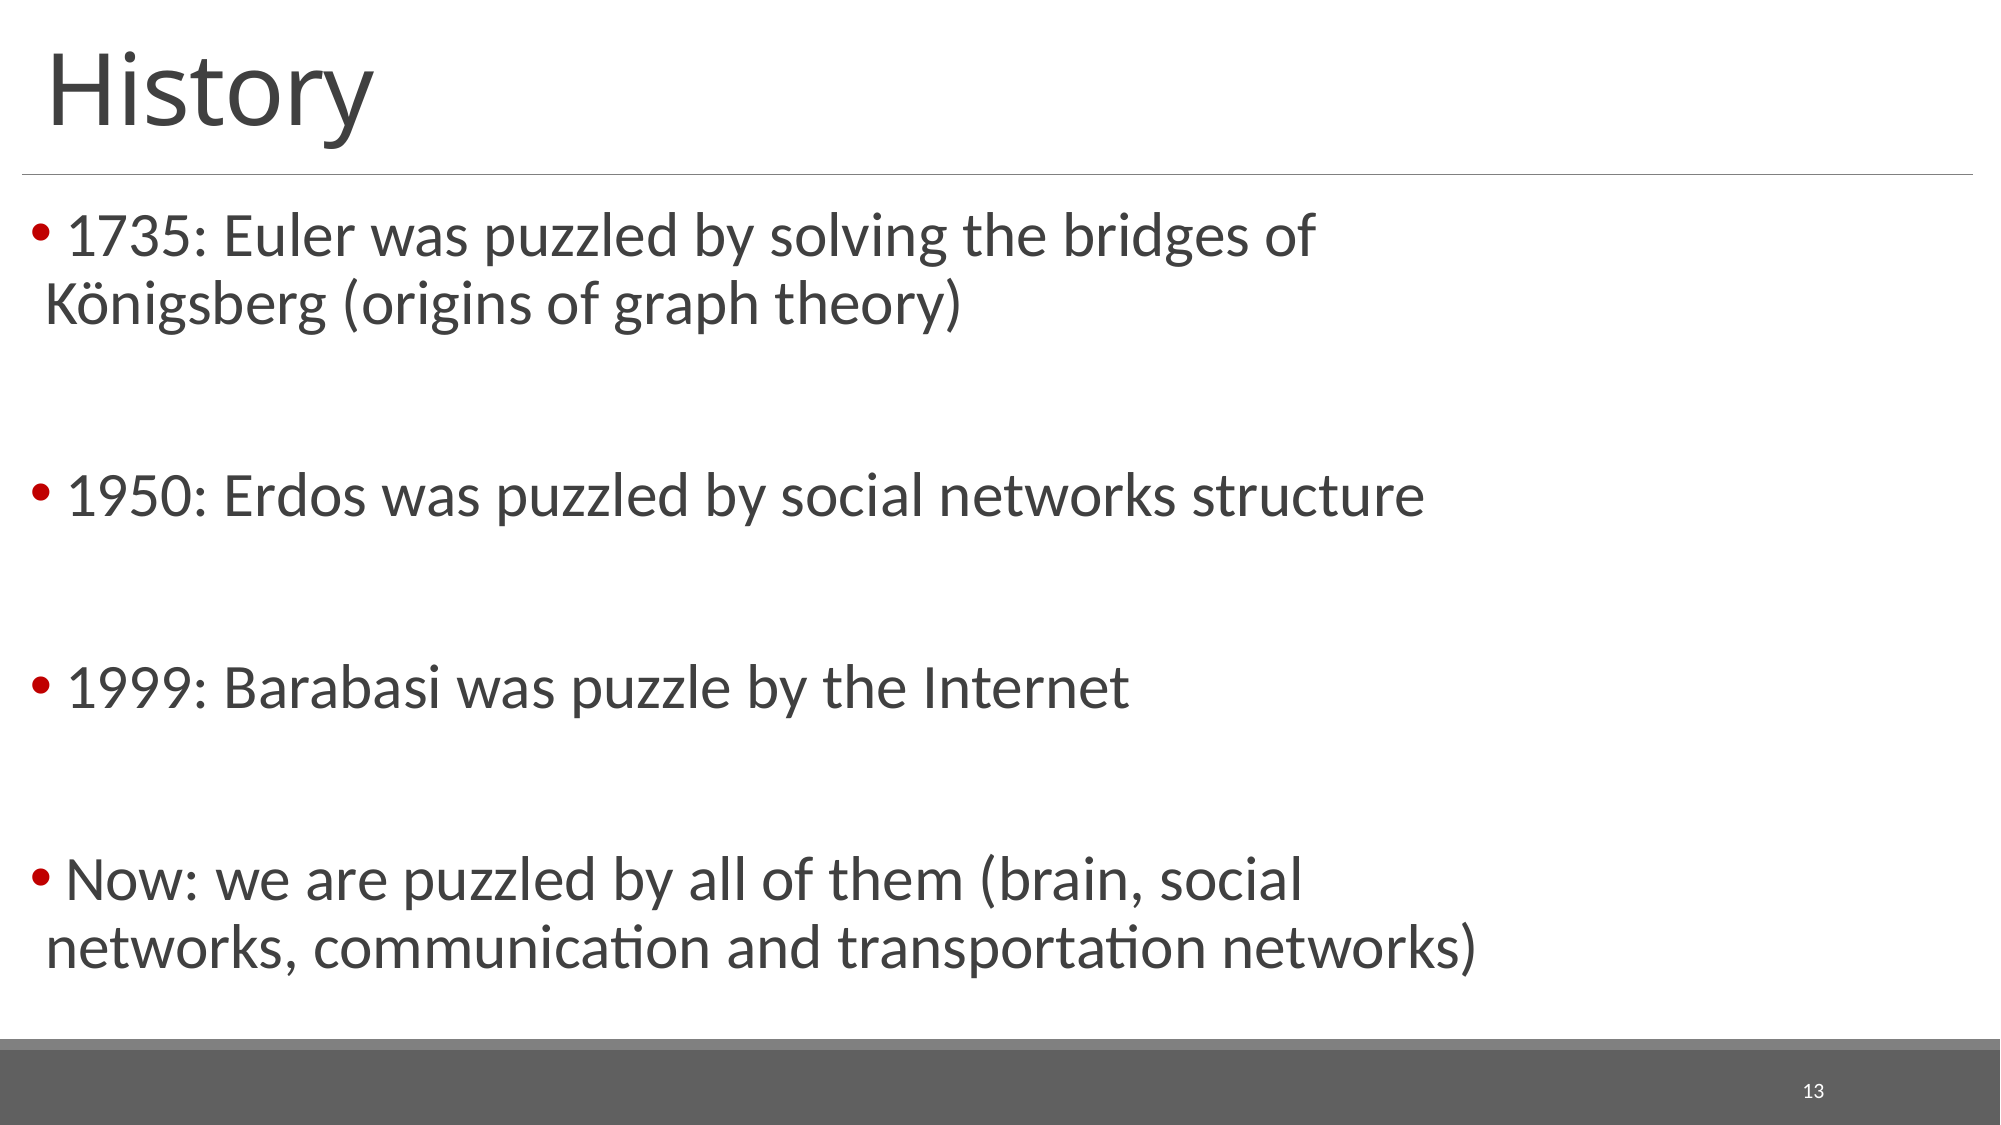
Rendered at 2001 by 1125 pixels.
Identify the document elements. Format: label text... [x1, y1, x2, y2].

list 1735: Euler was puzzled by solving the bridges of Königsberg (origins of graph theory) 1950: Erdos was puzzled by social networks structure 1999: Barabasi was puzzle by the Internet Now: we are puzzled by all of them (brain, social networks, communication and transportation networks) [29, 193, 1487, 1030]
title History [29, 22, 1969, 154]
slide_number 13 [1624, 1059, 1840, 1120]
